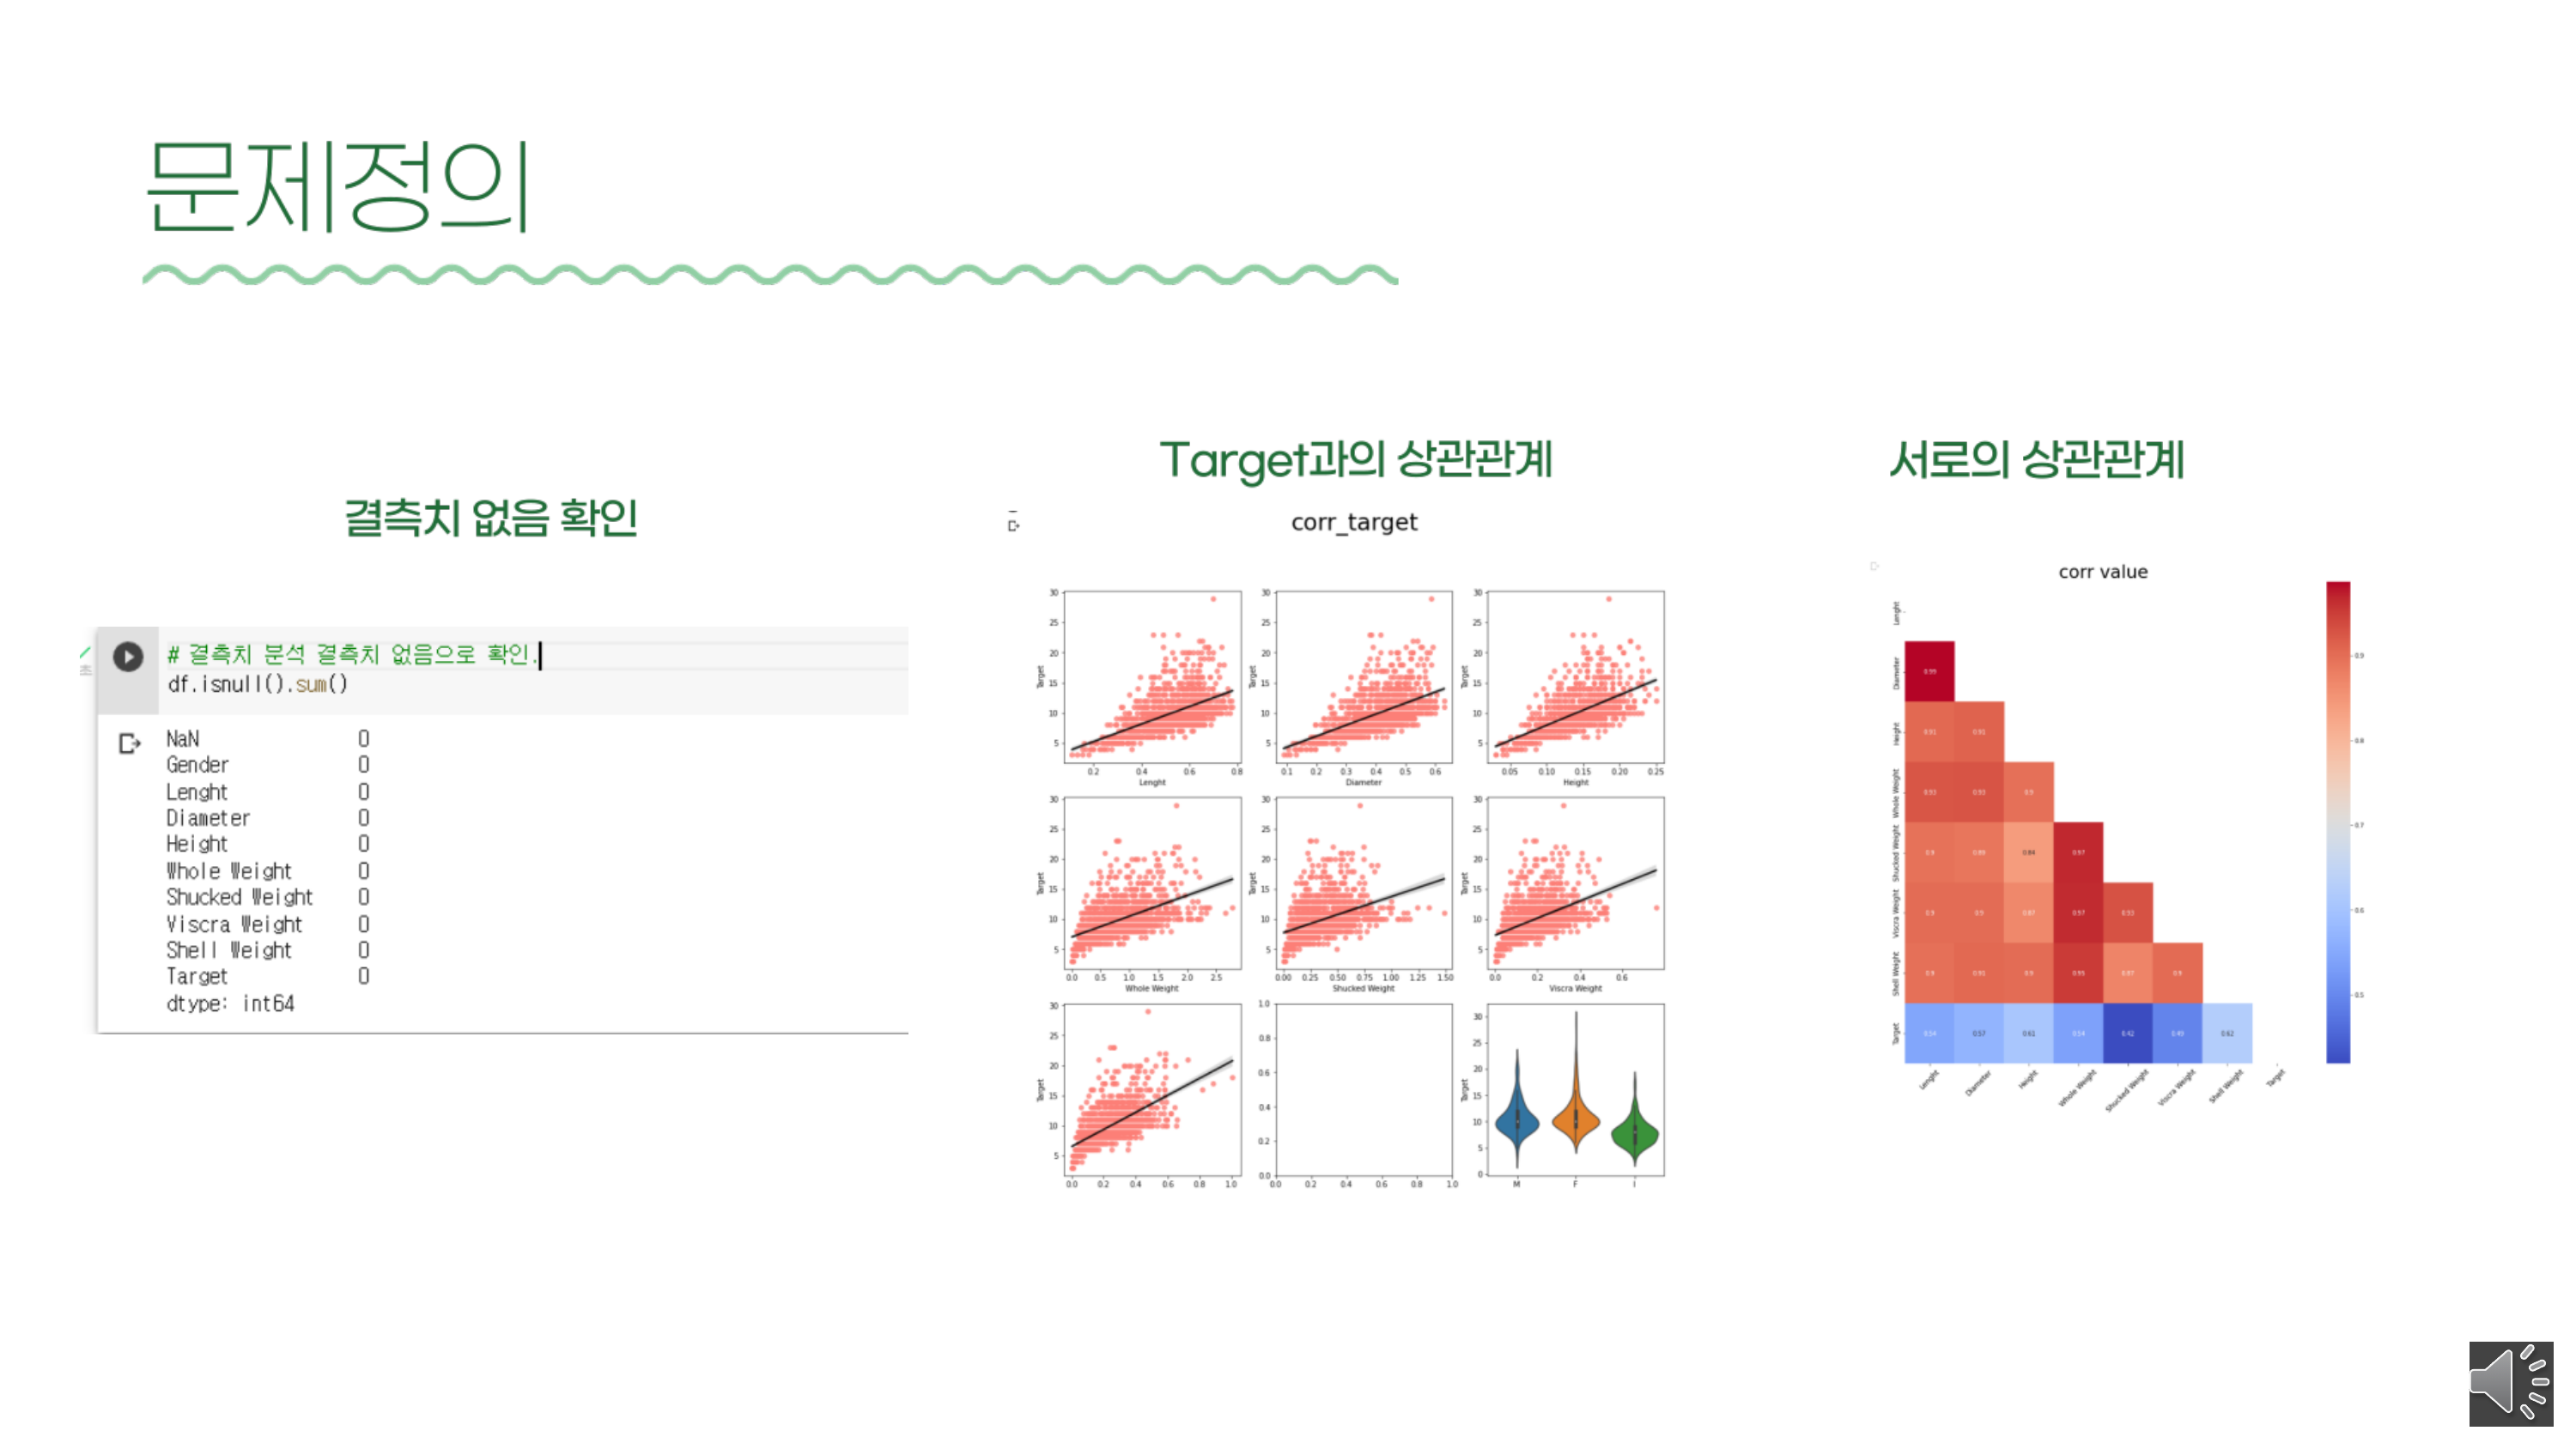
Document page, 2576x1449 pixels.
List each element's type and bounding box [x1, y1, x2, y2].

picture [1151, 427, 1572, 510]
text_box [80, 627, 908, 1034]
picture [1880, 427, 2206, 500]
text_box [1868, 555, 2461, 1121]
picture [337, 487, 657, 558]
picture [2468, 1341, 2555, 1428]
text_box [142, 262, 1399, 286]
picture [125, 85, 575, 283]
text_box [1003, 510, 1715, 1191]
